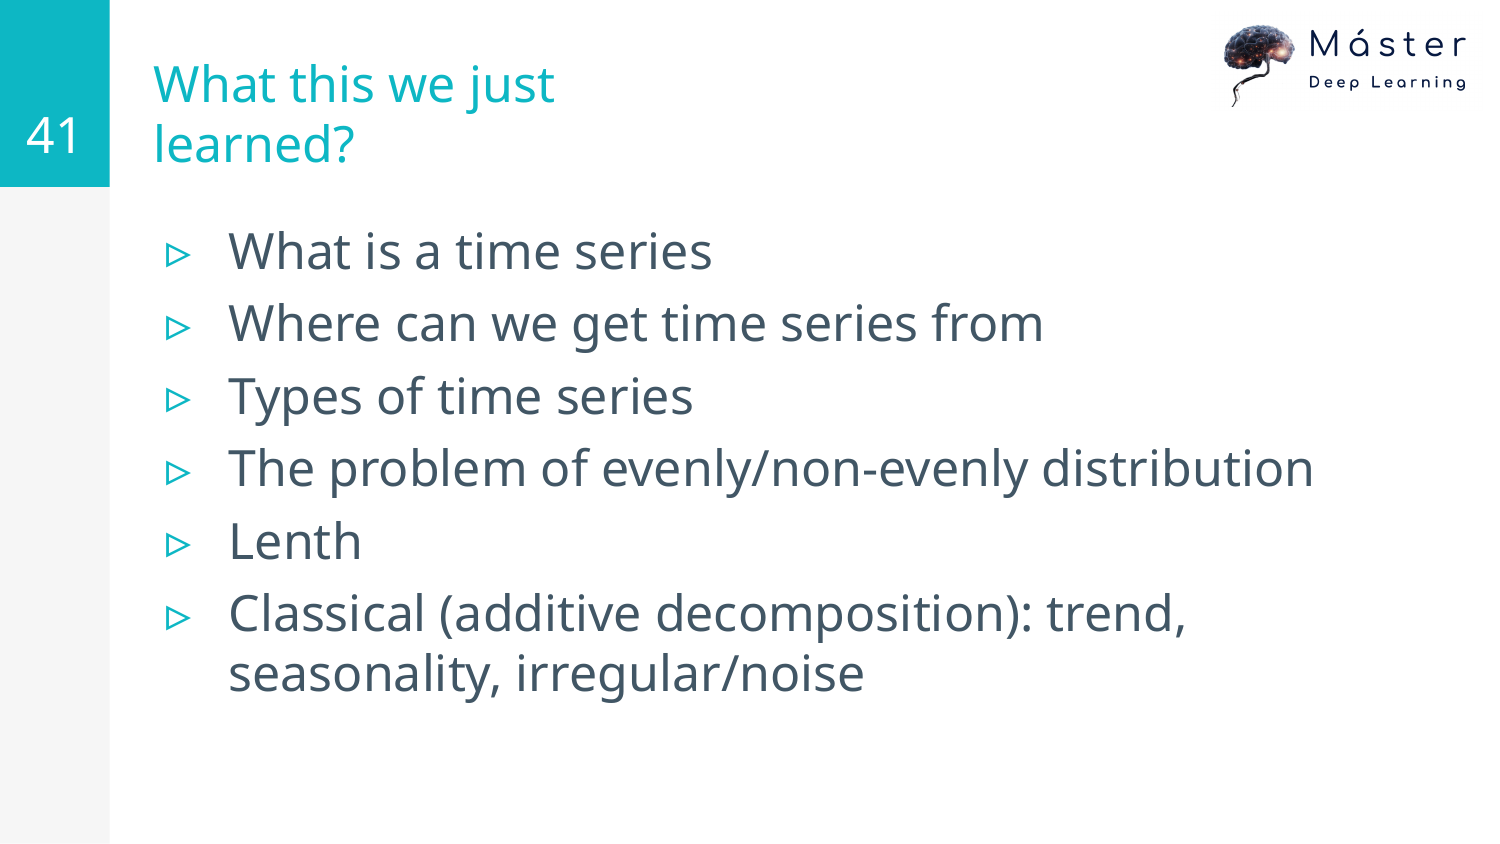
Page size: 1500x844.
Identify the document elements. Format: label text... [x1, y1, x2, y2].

slide_number 41 [0, 0, 110, 187]
picture [1211, 11, 1483, 111]
text_box What is a time series Where can we get time series from Types of time series The problem of evenly/non-evenly distribution Lenth Classical (additive decomposition): trend, seasonality, irregular/noise [138, 204, 1485, 760]
title What this we just learned? [138, 0, 722, 188]
